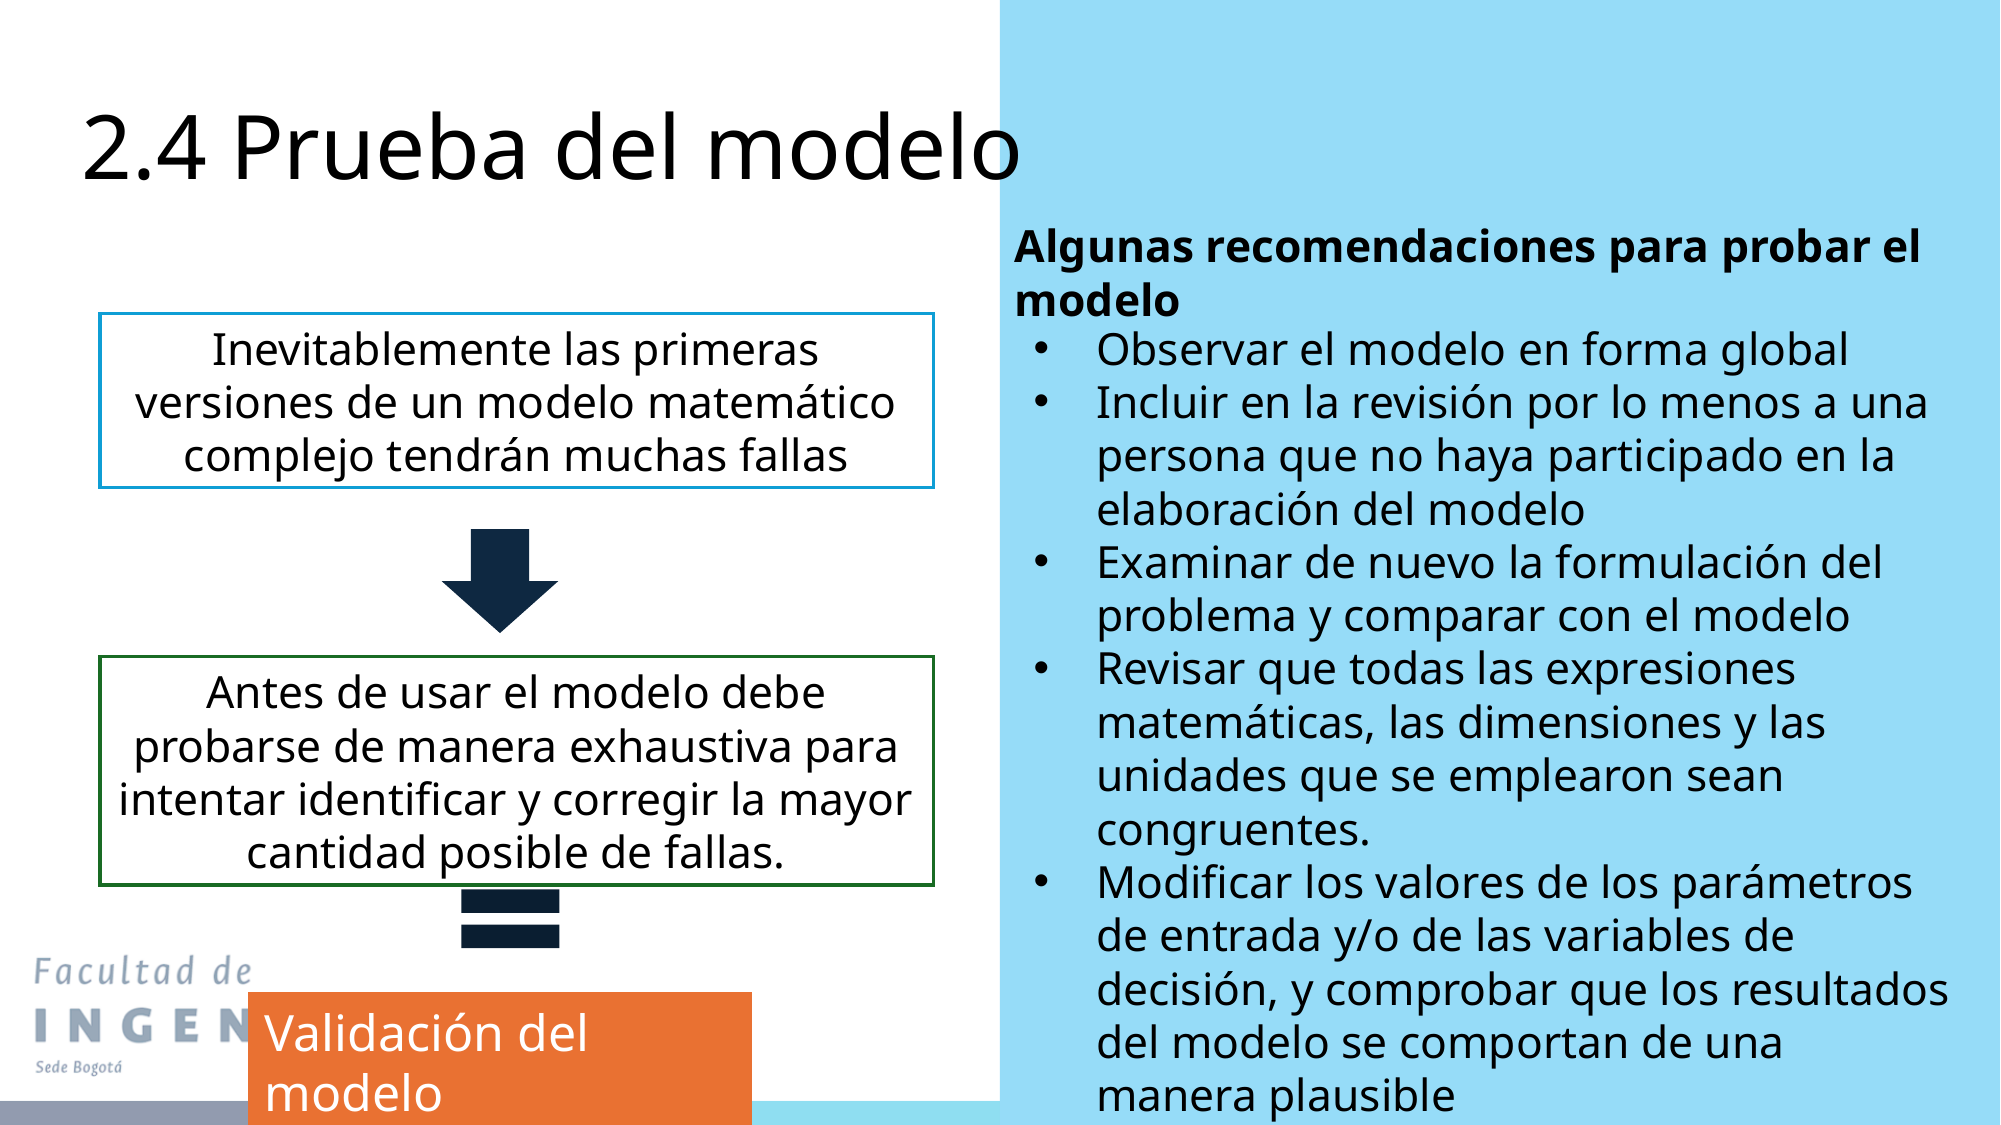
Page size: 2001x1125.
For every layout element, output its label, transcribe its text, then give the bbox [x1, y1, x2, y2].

text_box 2.4 Prueba del modelo [66, 82, 1867, 205]
text_box Validación del modelo [248, 992, 752, 1125]
text_box [461, 924, 560, 949]
text_box [999, 0, 2000, 1125]
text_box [0, 0, 999, 1125]
text_box Inevitablemente las primeras versiones de un modelo matemático complejo tendrán muchas fallas [98, 312, 935, 489]
text_box Observar el modelo en forma global Incluir en la revisión por lo menos a una persona que no haya participado en la elaboración del modelo Examinar de nuevo la formulación del problema y comparar con el modelo Revisar que todas las expresiones matemáticas, las dimensiones y las unidades que se emplearon sean congruentes. Modificar los valores de los parámetros de entrada y/o de las variables de decisión, y comprobar que los resultados del modelo se comportan de una manera plausible Prueba retrospectiva, cuando es aplicable [1018, 313, 1967, 1125]
text_box [441, 529, 559, 634]
text_box Algunas recomendaciones para probar el modelo [999, 210, 1948, 333]
text_box Antes de usar el modelo debe probarse de manera exhaustiva para intentar identificar y corregir la mayor cantidad posible de fallas. [98, 655, 935, 887]
text_box [461, 889, 560, 913]
